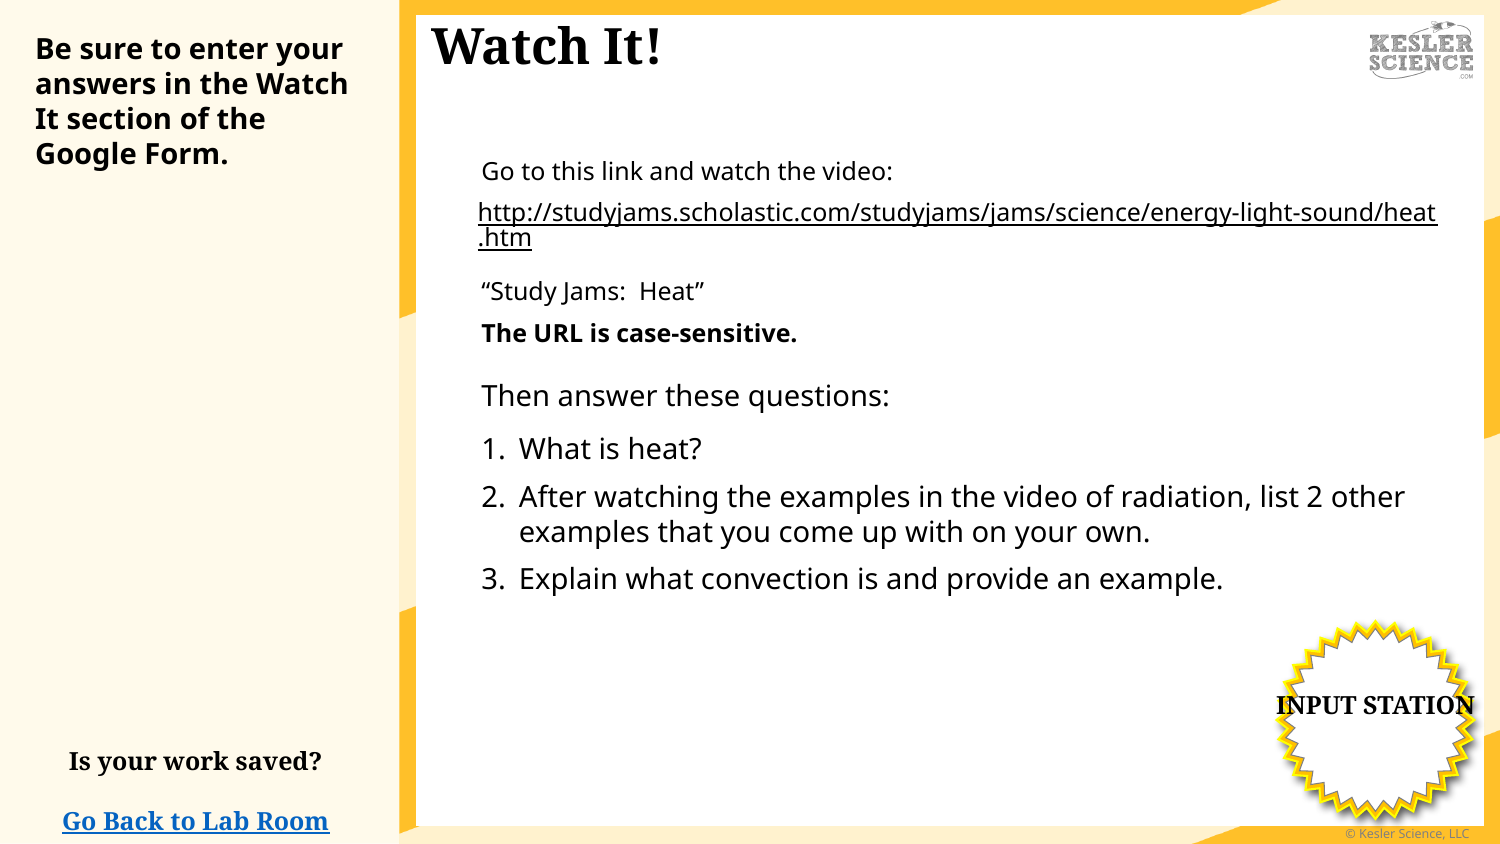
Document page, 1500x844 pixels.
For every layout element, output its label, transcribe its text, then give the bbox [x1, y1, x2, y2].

text_box http://studyjams.scholastic.com/studyjams/jams/science/energy-light-sound/heat.htm [462, 189, 1457, 268]
text_box Is your work saved? Go Back to Lab Room [34, 737, 358, 844]
picture [400, 0, 1500, 844]
